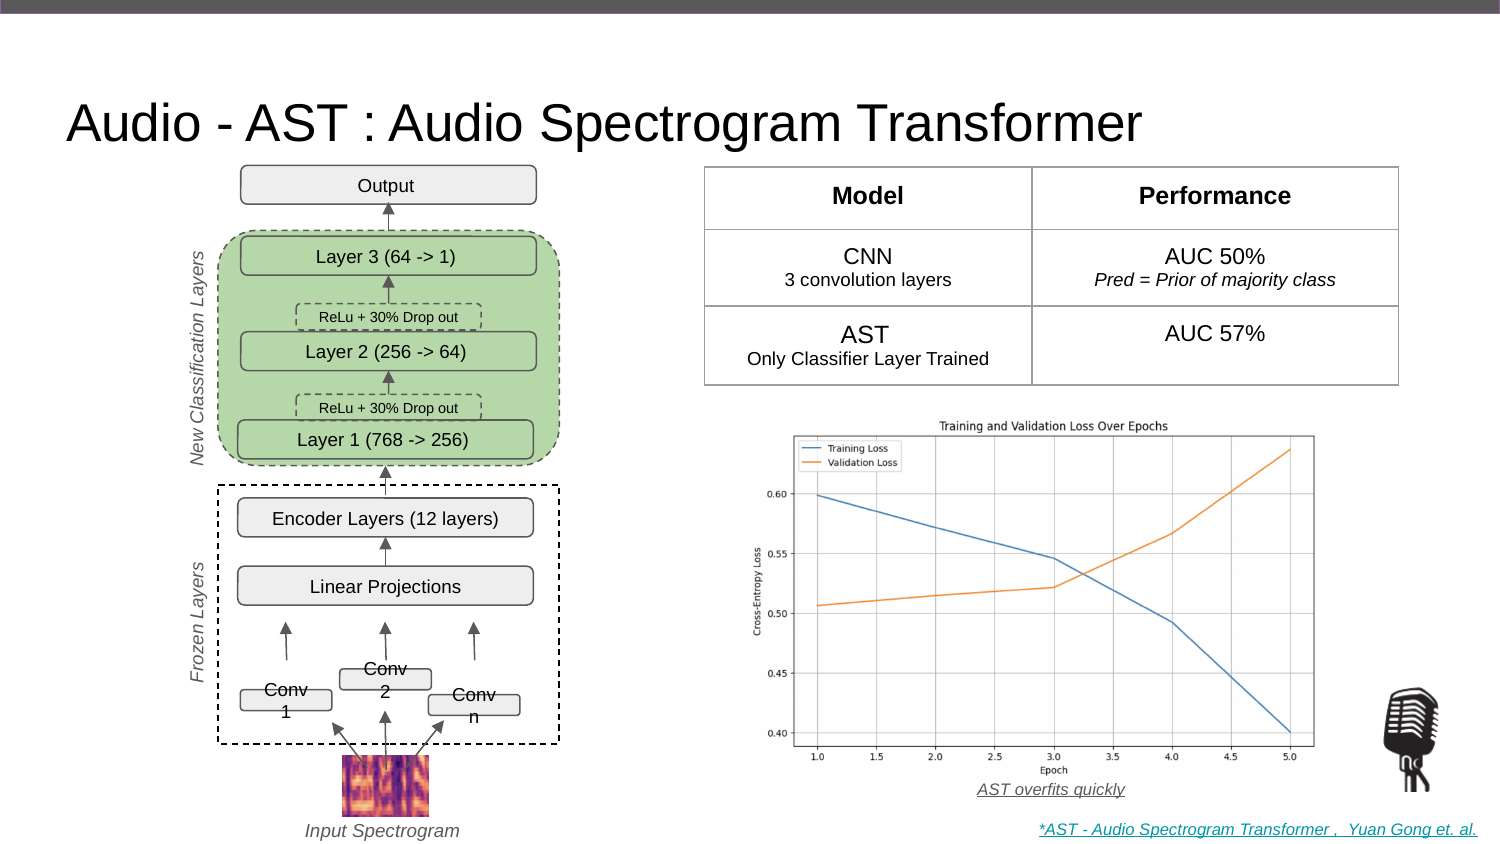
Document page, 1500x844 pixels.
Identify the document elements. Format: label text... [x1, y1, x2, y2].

table_cell AUC 50% Pred = Prior of majority class [1033, 230, 1398, 305]
text_box ReLu + 30% Drop out [296, 303, 482, 331]
picture [749, 416, 1319, 781]
text_box New Classification Layers [170, 217, 199, 482]
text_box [331, 722, 368, 769]
table_header Performance [1033, 168, 1398, 229]
text_box Layer 3 (64 -> 1) [240, 236, 537, 276]
text_box [217, 484, 560, 744]
picture [342, 755, 429, 817]
text_box Conv n [428, 694, 520, 716]
text_box ReLu + 30% Drop out [296, 394, 482, 421]
text_box Frozen Layers [170, 537, 199, 699]
text_box [0, 0, 1500, 14]
table_header Model [705, 168, 1031, 229]
table_cell CNN 3 convolution layers [705, 230, 1031, 305]
table_cell AST Only Classifier Layer Trained [705, 307, 1031, 384]
table_cell AUC 57% [1033, 307, 1398, 384]
text_box *AST - Audio Spectrogram Transformer , Yuan Gong et. al. [768, 805, 1493, 832]
text_box [217, 230, 560, 466]
picture [1369, 675, 1459, 792]
text_box Linear Projections [237, 566, 534, 606]
text_box Layer 1 (768 -> 256) [237, 419, 534, 459]
title Audio - AST : Audio Spectrogram Transformer [51, 72, 1449, 167]
text_box Encoder Layers (12 layers) [237, 497, 534, 537]
text_box Conv 2 [339, 668, 432, 690]
text_box Output [240, 165, 537, 205]
text_box Input Spectrogram [289, 804, 482, 833]
text_box Layer 2 (256 -> 64) [240, 331, 537, 371]
text_box Conv 1 [240, 689, 332, 711]
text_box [403, 719, 445, 771]
